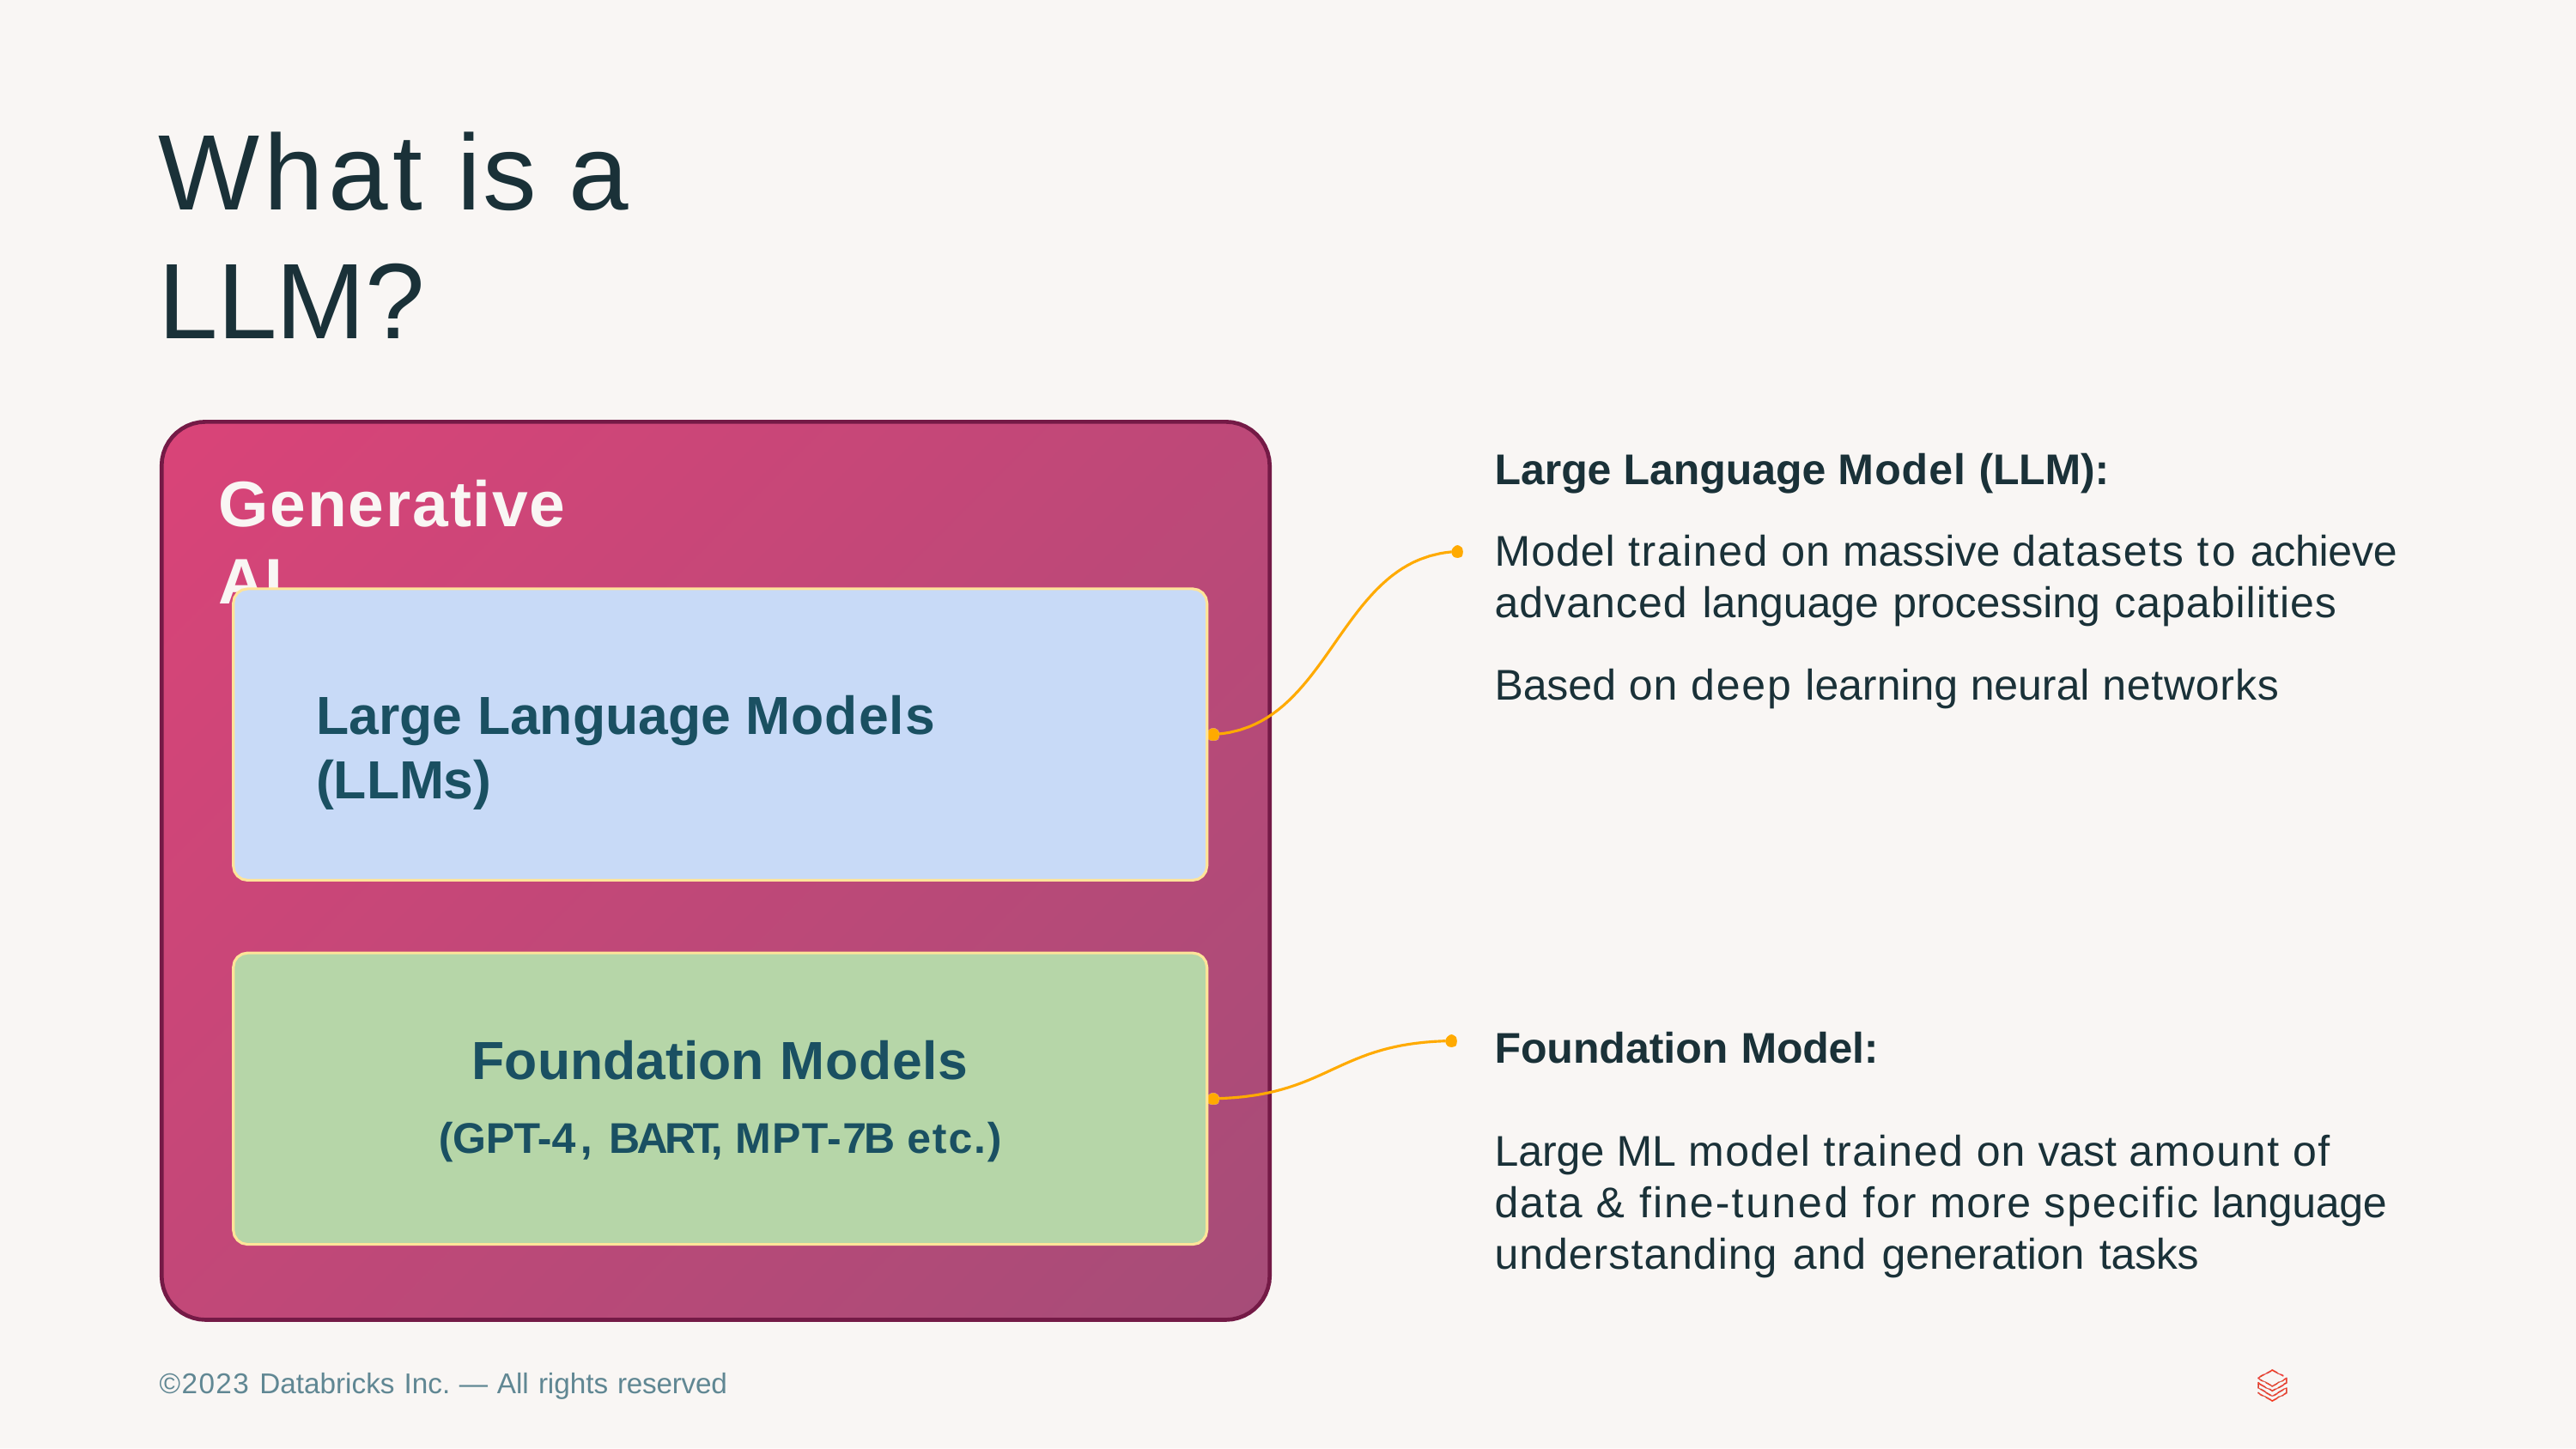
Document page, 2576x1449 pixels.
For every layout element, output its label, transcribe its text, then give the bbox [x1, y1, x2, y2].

picture [2253, 1367, 2290, 1404]
text_box ©2023 Databricks Inc. — All rights reserved [157, 1363, 734, 1400]
text_box Large Language Model (LLM): Model trained on massive datasets to achieve advanced language processing capabilities Based on deep learning neural networks [1492, 440, 2409, 708]
title What is a LLM? [156, 100, 919, 361]
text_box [231, 545, 1463, 882]
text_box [159, 419, 1273, 1323]
text_box Large ML model trained on vast amount of data & fine-tuned for more specific language understanding and generation tasks [1492, 1120, 2392, 1277]
text_box Foundation Model: [1492, 1017, 1886, 1071]
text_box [231, 951, 1457, 1246]
